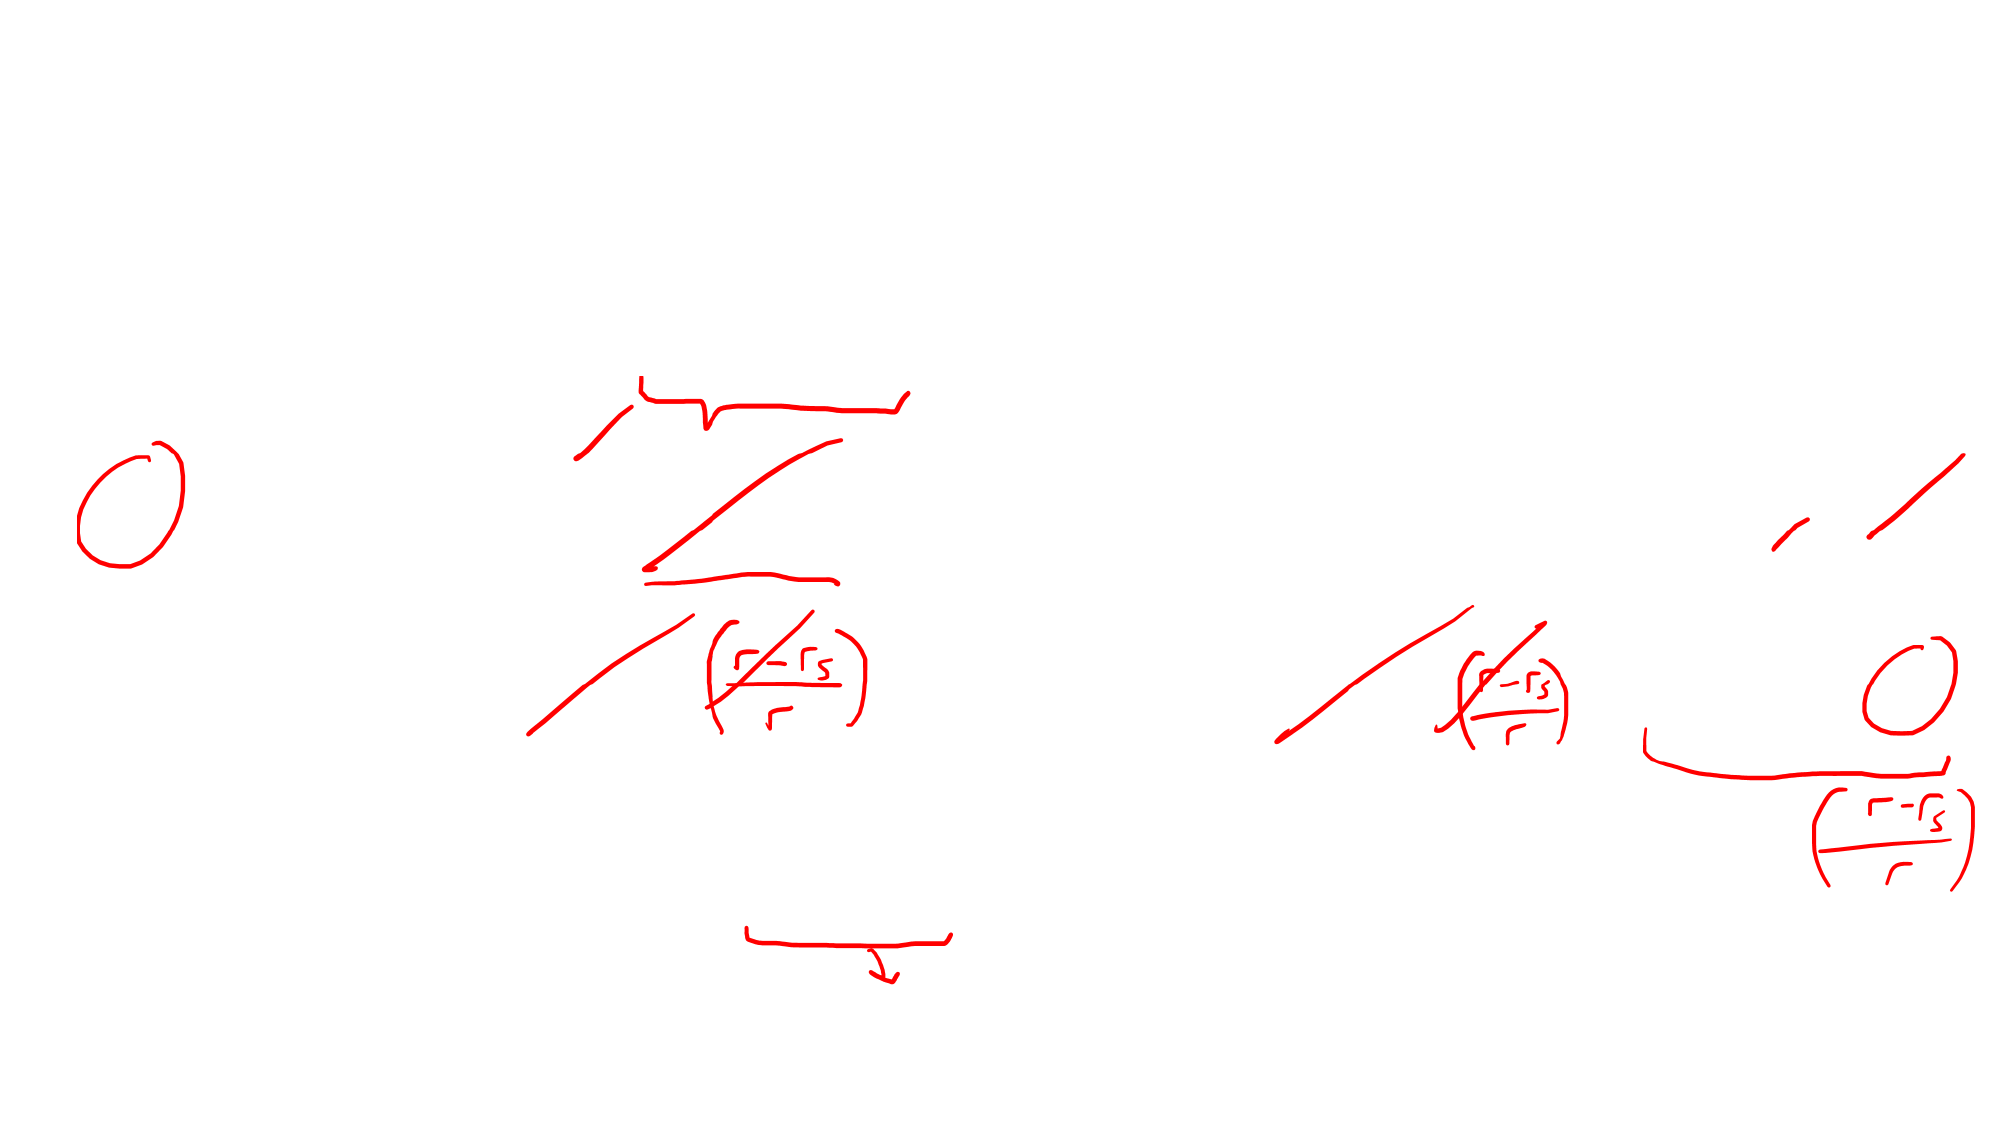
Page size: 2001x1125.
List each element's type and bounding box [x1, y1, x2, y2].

picture [77, 376, 1984, 993]
